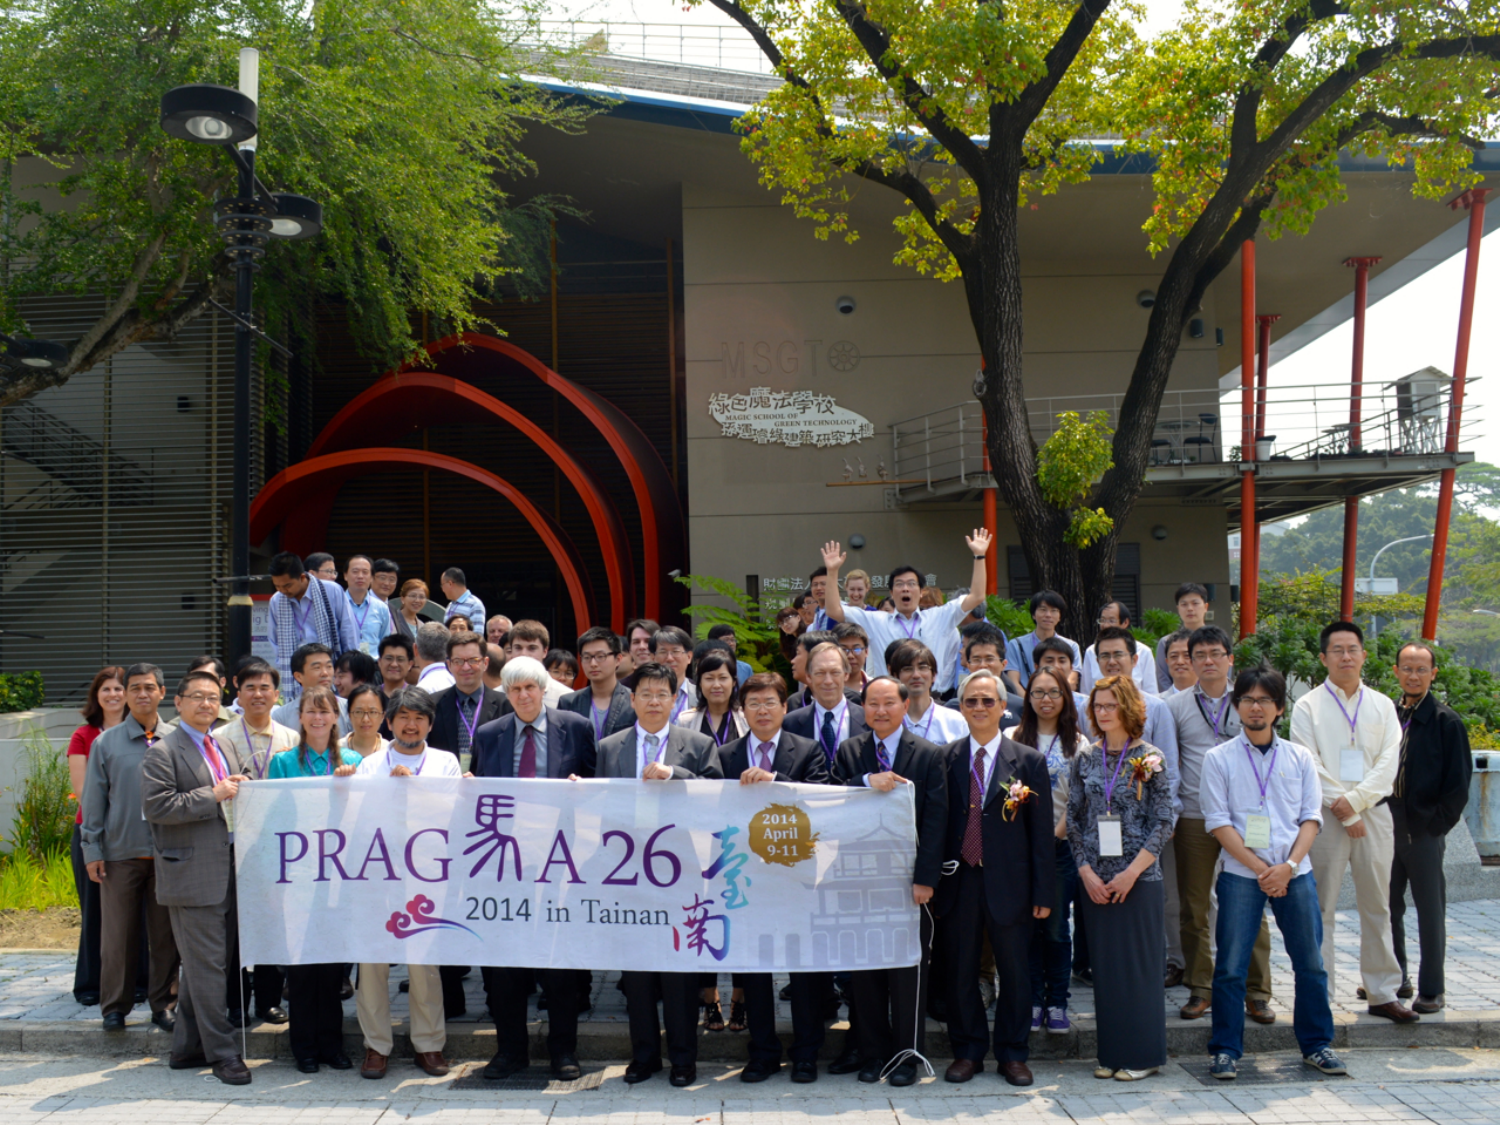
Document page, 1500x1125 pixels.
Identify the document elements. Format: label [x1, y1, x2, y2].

list [0, 0, 1500, 1125]
